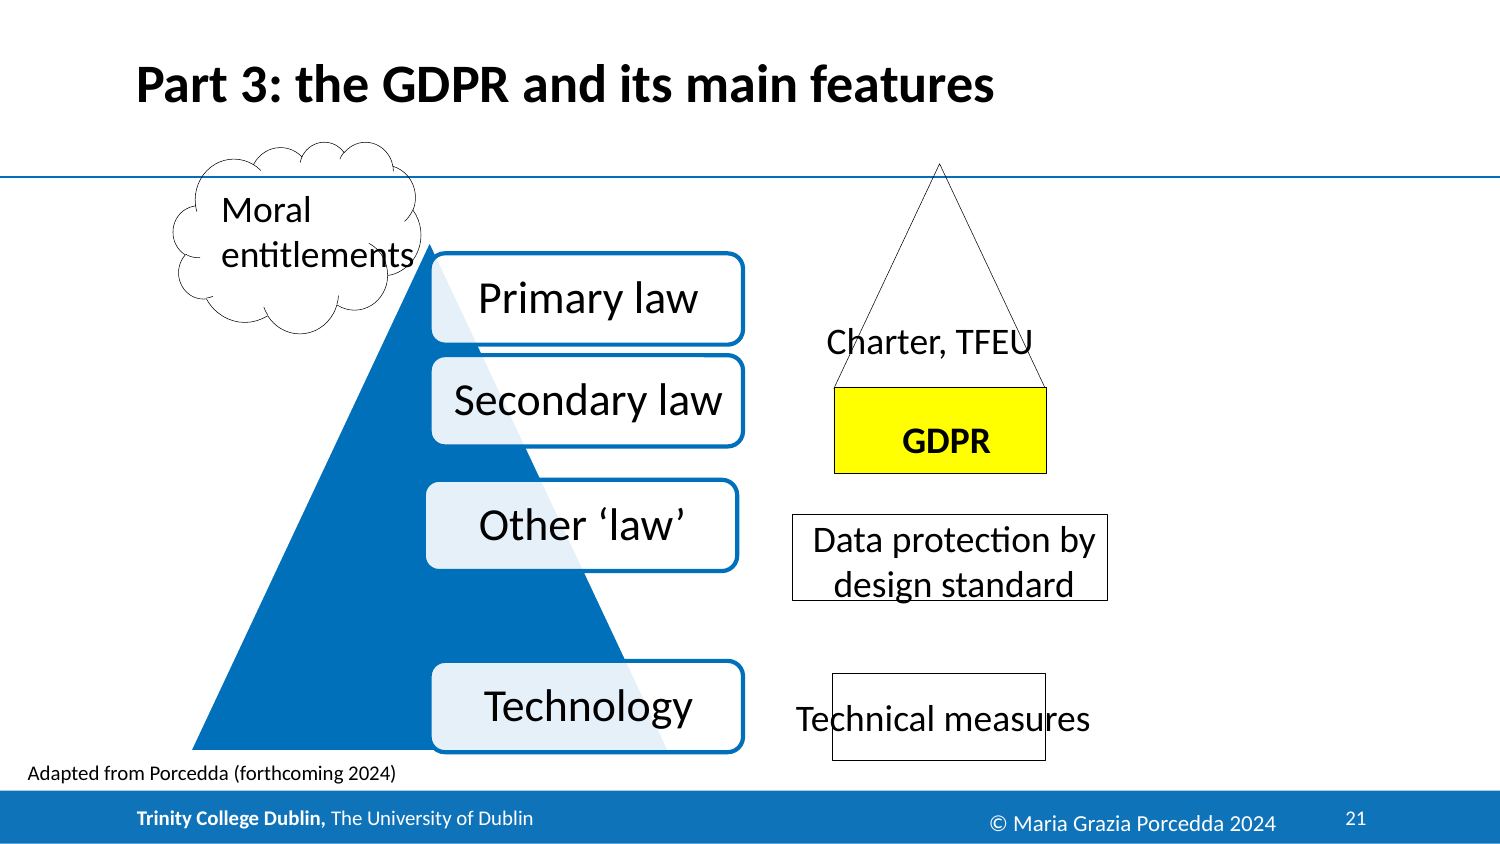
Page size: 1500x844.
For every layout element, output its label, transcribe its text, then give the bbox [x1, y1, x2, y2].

text_box [170, 140, 412, 292]
text_box Adapted from Porcedda (forthcoming 2024) [12, 752, 512, 792]
text_box © Maria Grazia Porcedda 2024 [974, 800, 1495, 844]
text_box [188, 238, 744, 753]
title Part 3: the GDPR and its main features [135, 44, 1367, 114]
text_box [777, 163, 1132, 761]
text_box Moral entitlements [206, 177, 434, 236]
